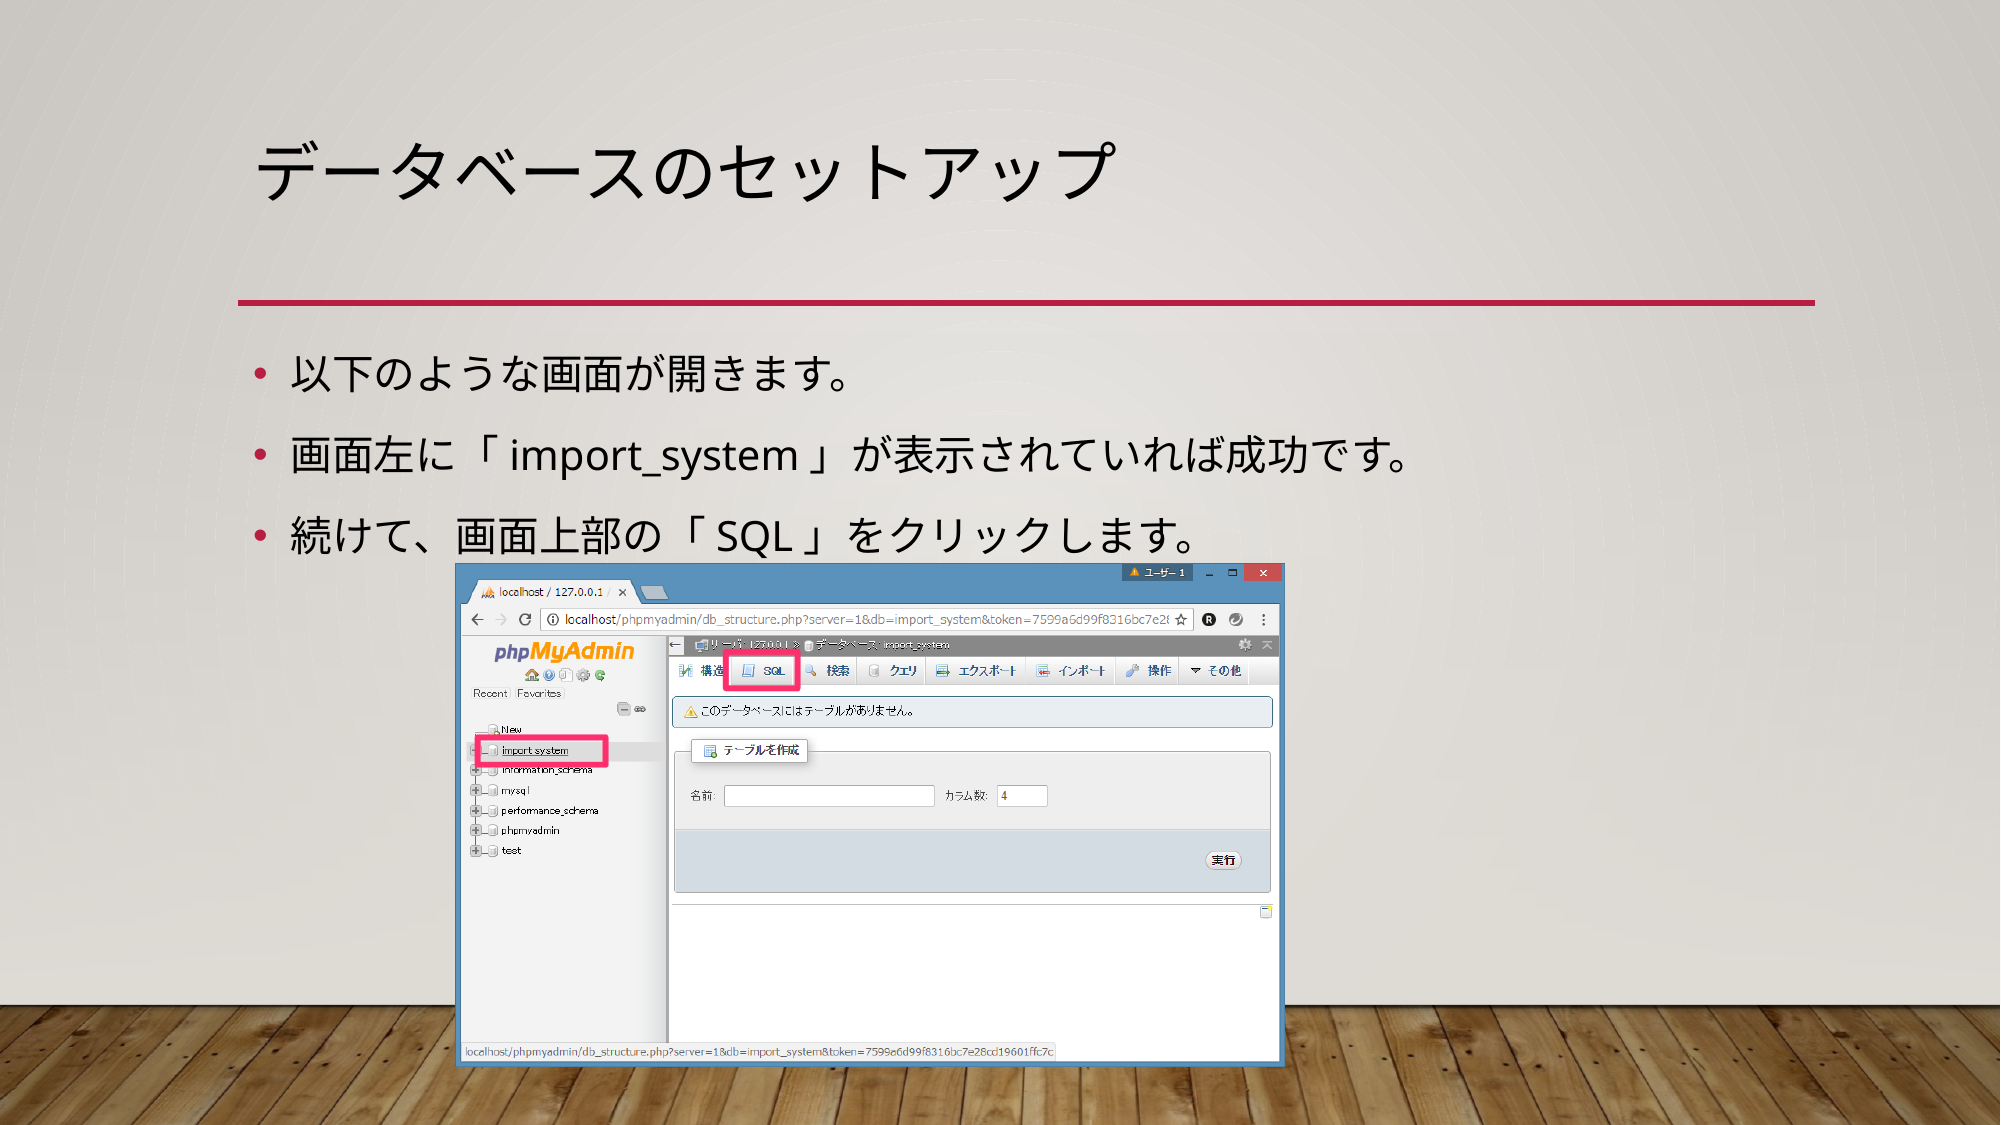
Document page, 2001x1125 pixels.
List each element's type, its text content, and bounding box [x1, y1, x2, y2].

picture [0, 563, 2000, 1125]
title データベースのセットアップ [238, 131, 1814, 305]
list 以下のような画面が開きます。 画面左に「import_system」が表示されていれば成功です。 続けて、画面上部の「SQL」をクリックします。 [238, 330, 1814, 897]
